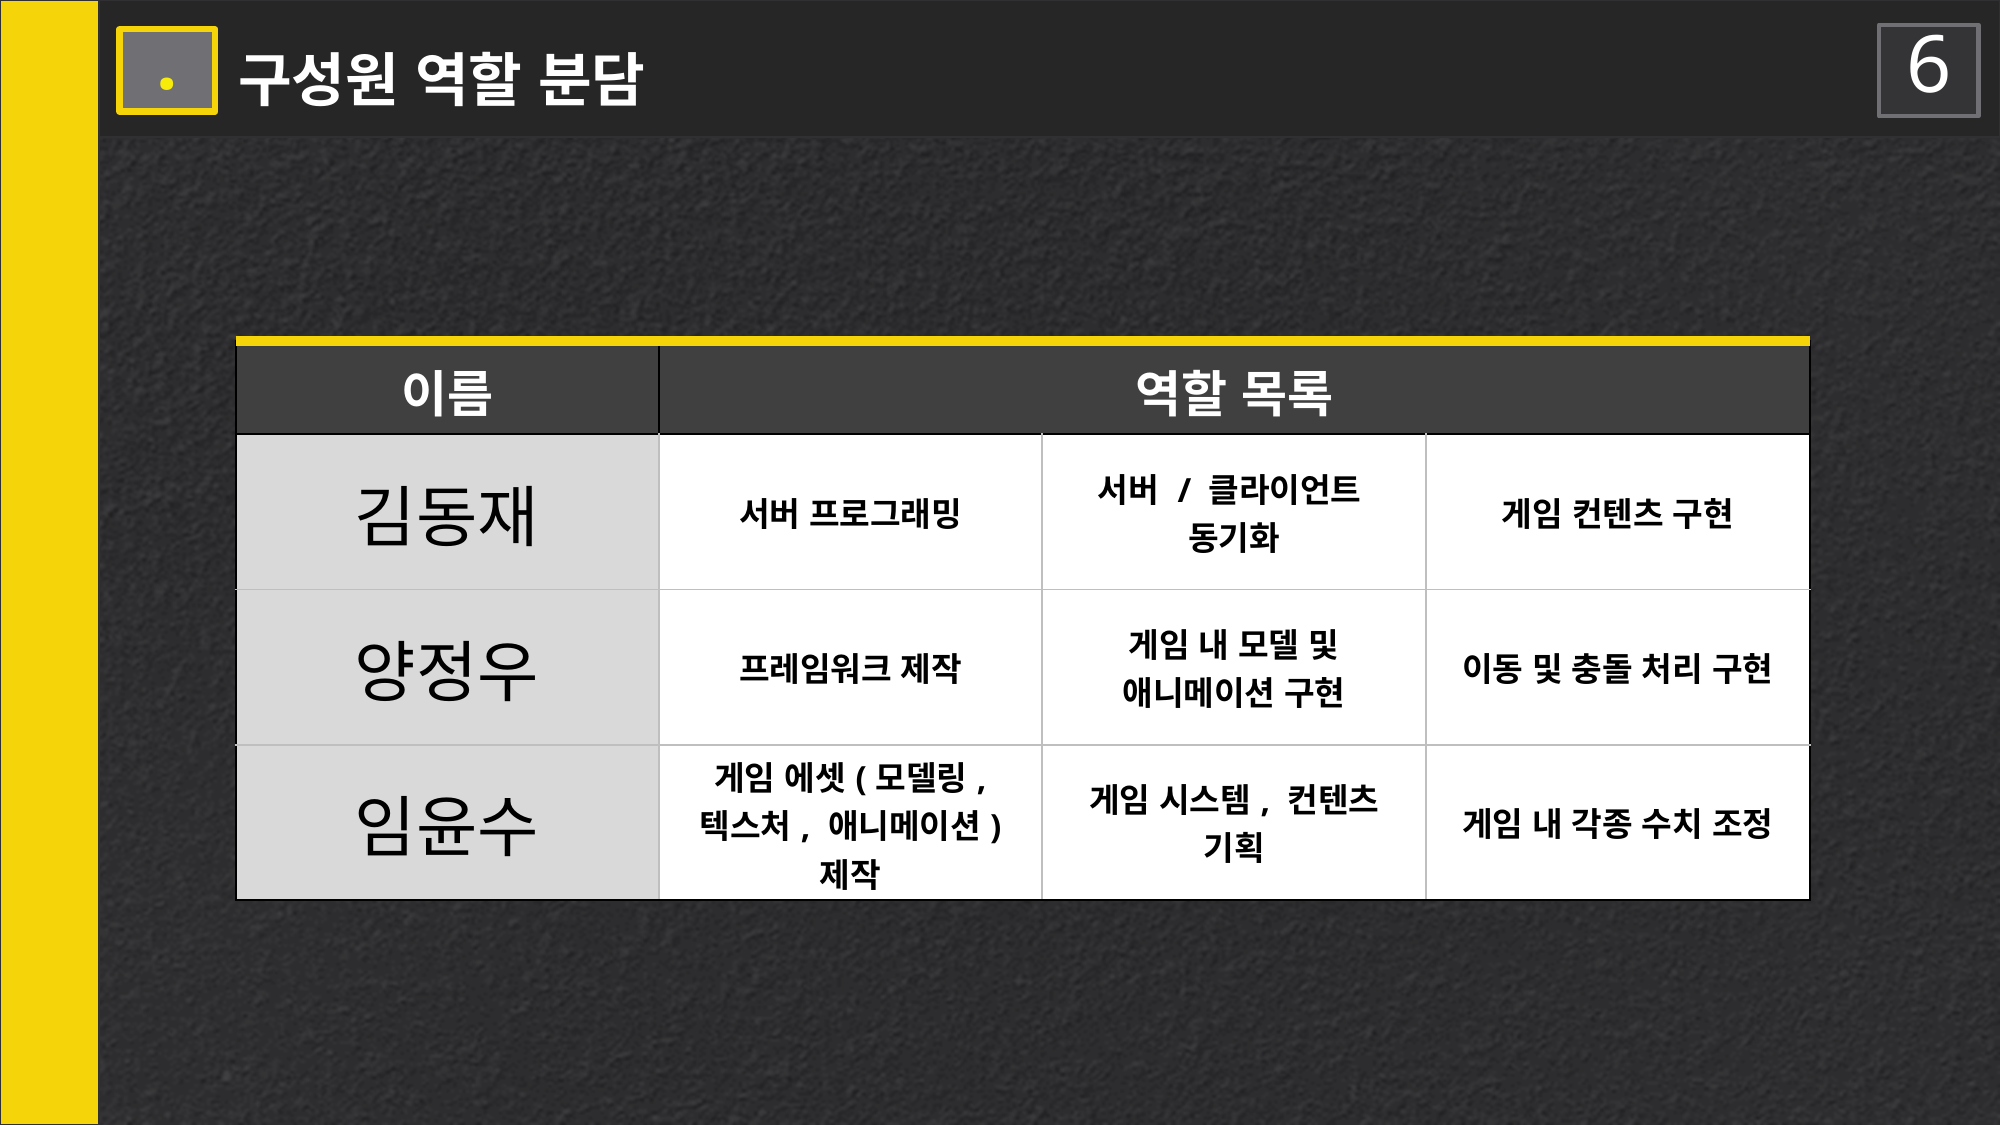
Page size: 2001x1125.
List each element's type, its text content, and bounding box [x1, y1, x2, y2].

table_cell 서버 프로그래밍 [660, 435, 1041, 589]
table_cell 게임 컨텐츠 구현 [1427, 435, 1809, 589]
table_cell 게임 내 각종 수치 조정 [1427, 746, 1809, 899]
table_cell 서버 / 클라이언트 동기화 [1043, 435, 1425, 589]
text_box [100, 0, 2000, 138]
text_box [119, 29, 898, 121]
text_box 6 [1878, 24, 1980, 117]
text_box [0, 0, 100, 1125]
table_cell 게임 내 모델 및 애니메이션 구현 [1043, 590, 1425, 744]
table_cell 이동 및 충돌 처리 구현 [1427, 590, 1809, 744]
table_cell 양정우 [237, 590, 658, 744]
table_cell 프레임워크 제작 [660, 590, 1041, 744]
table_cell 게임 시스템, 컨텐츠 기획 [1043, 746, 1425, 899]
table_header 역할 목록 [660, 346, 1809, 433]
table_cell 게임 에셋(모델링, 텍스처, 애니메이션) 제작 [660, 746, 1041, 899]
table_cell 김동재 [237, 435, 658, 589]
table_header 이름 [237, 346, 658, 433]
table_cell 임윤수 [237, 746, 658, 899]
picture [100, 138, 2000, 1125]
